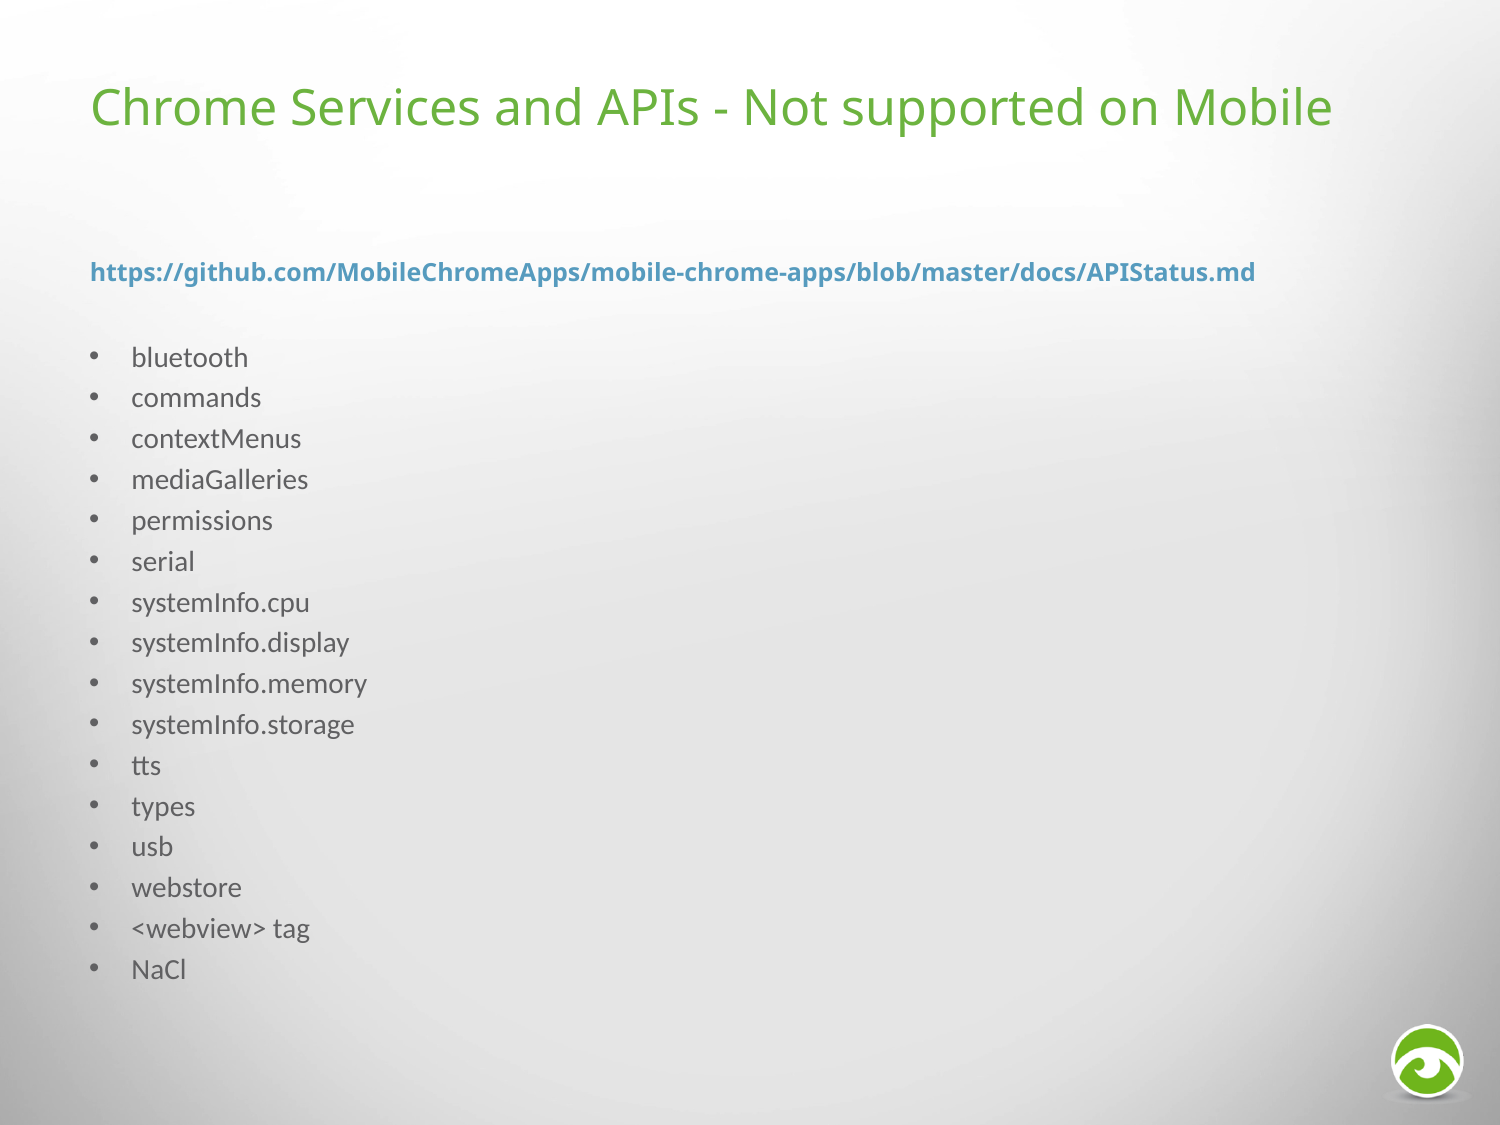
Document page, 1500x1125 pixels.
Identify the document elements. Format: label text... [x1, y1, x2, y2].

picture [0, 0, 1500, 1125]
title Chrome Services and APIs - Not supported on Mobile [75, 67, 1425, 178]
list https://github.com/MobileChromeApps/mobile-chrome-apps/blob/master/docs/APIStatus.md [75, 248, 1425, 328]
list bluetooth commands contextMenus mediaGalleries permissions serial systemInfo.cpu systemInfo.display systemInfo.memory systemInfo.storage tts types usb webstore <webview> tag NaCl [74, 330, 1425, 976]
